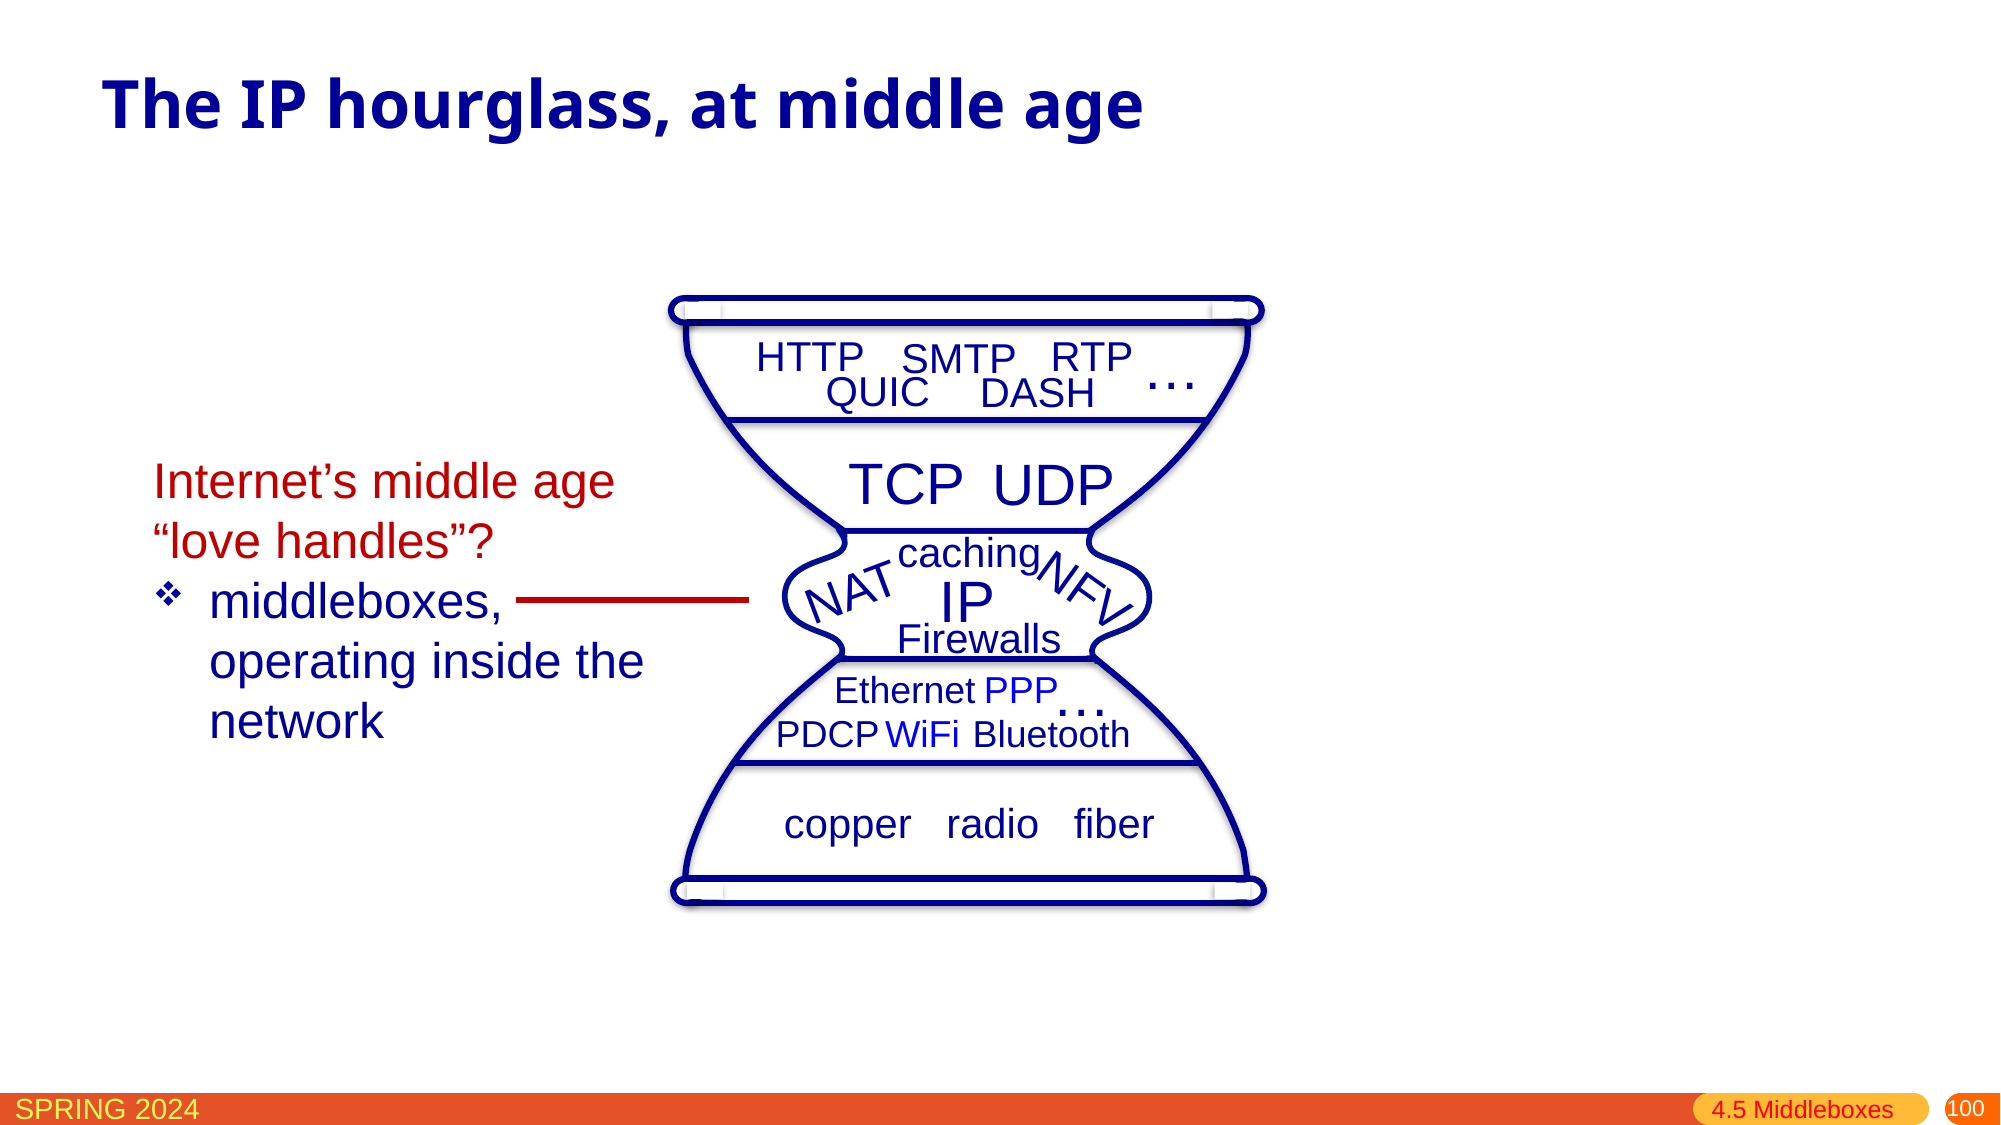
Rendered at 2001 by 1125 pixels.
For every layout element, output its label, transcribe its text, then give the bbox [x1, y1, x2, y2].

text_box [670, 296, 1265, 904]
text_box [137, 440, 749, 760]
title The IP hourglass, at middle age [86, 42, 1914, 161]
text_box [787, 517, 1152, 671]
text_box 4.5 Middleboxes [1696, 1086, 1922, 1125]
